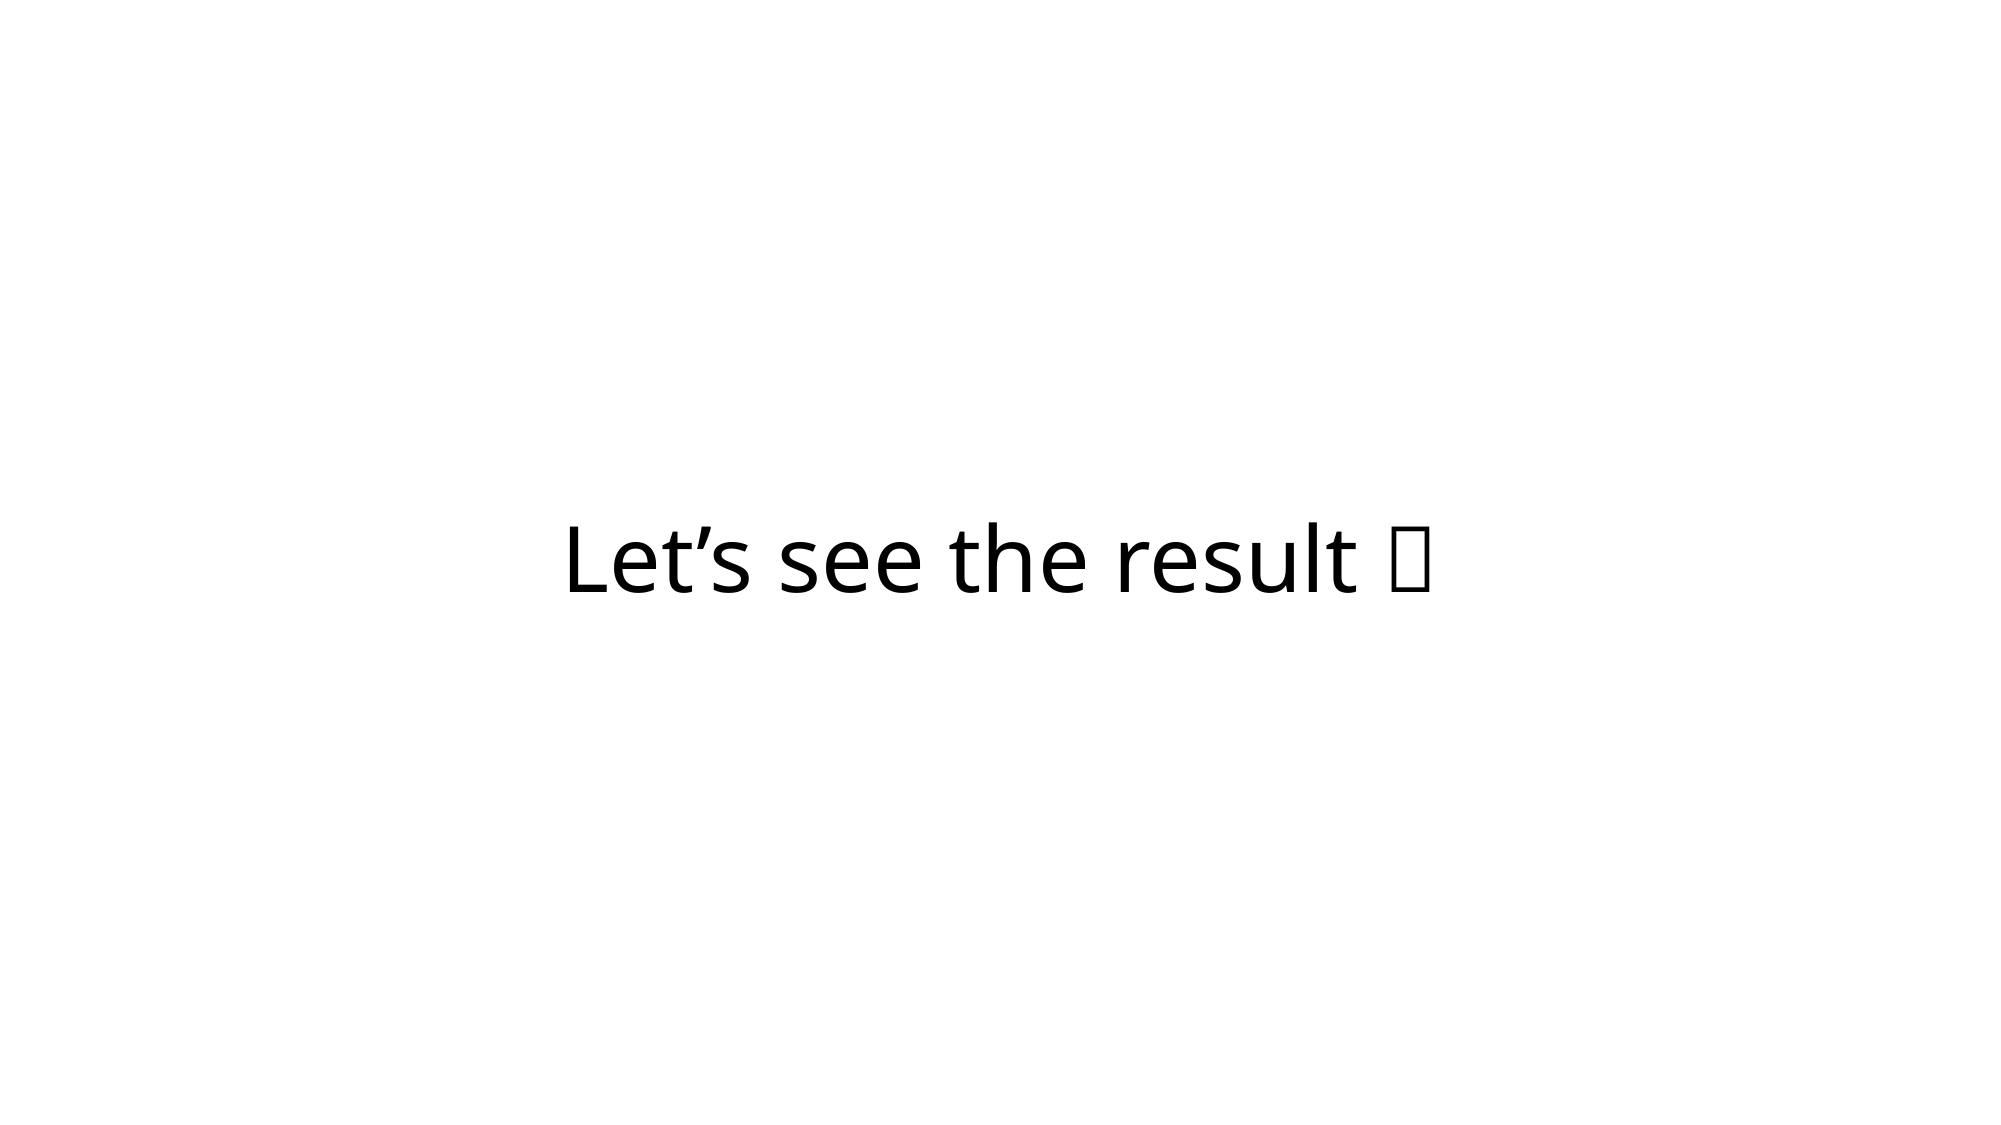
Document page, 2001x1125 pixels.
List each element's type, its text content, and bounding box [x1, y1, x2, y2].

title Let’s see the result  [137, 453, 1863, 672]
